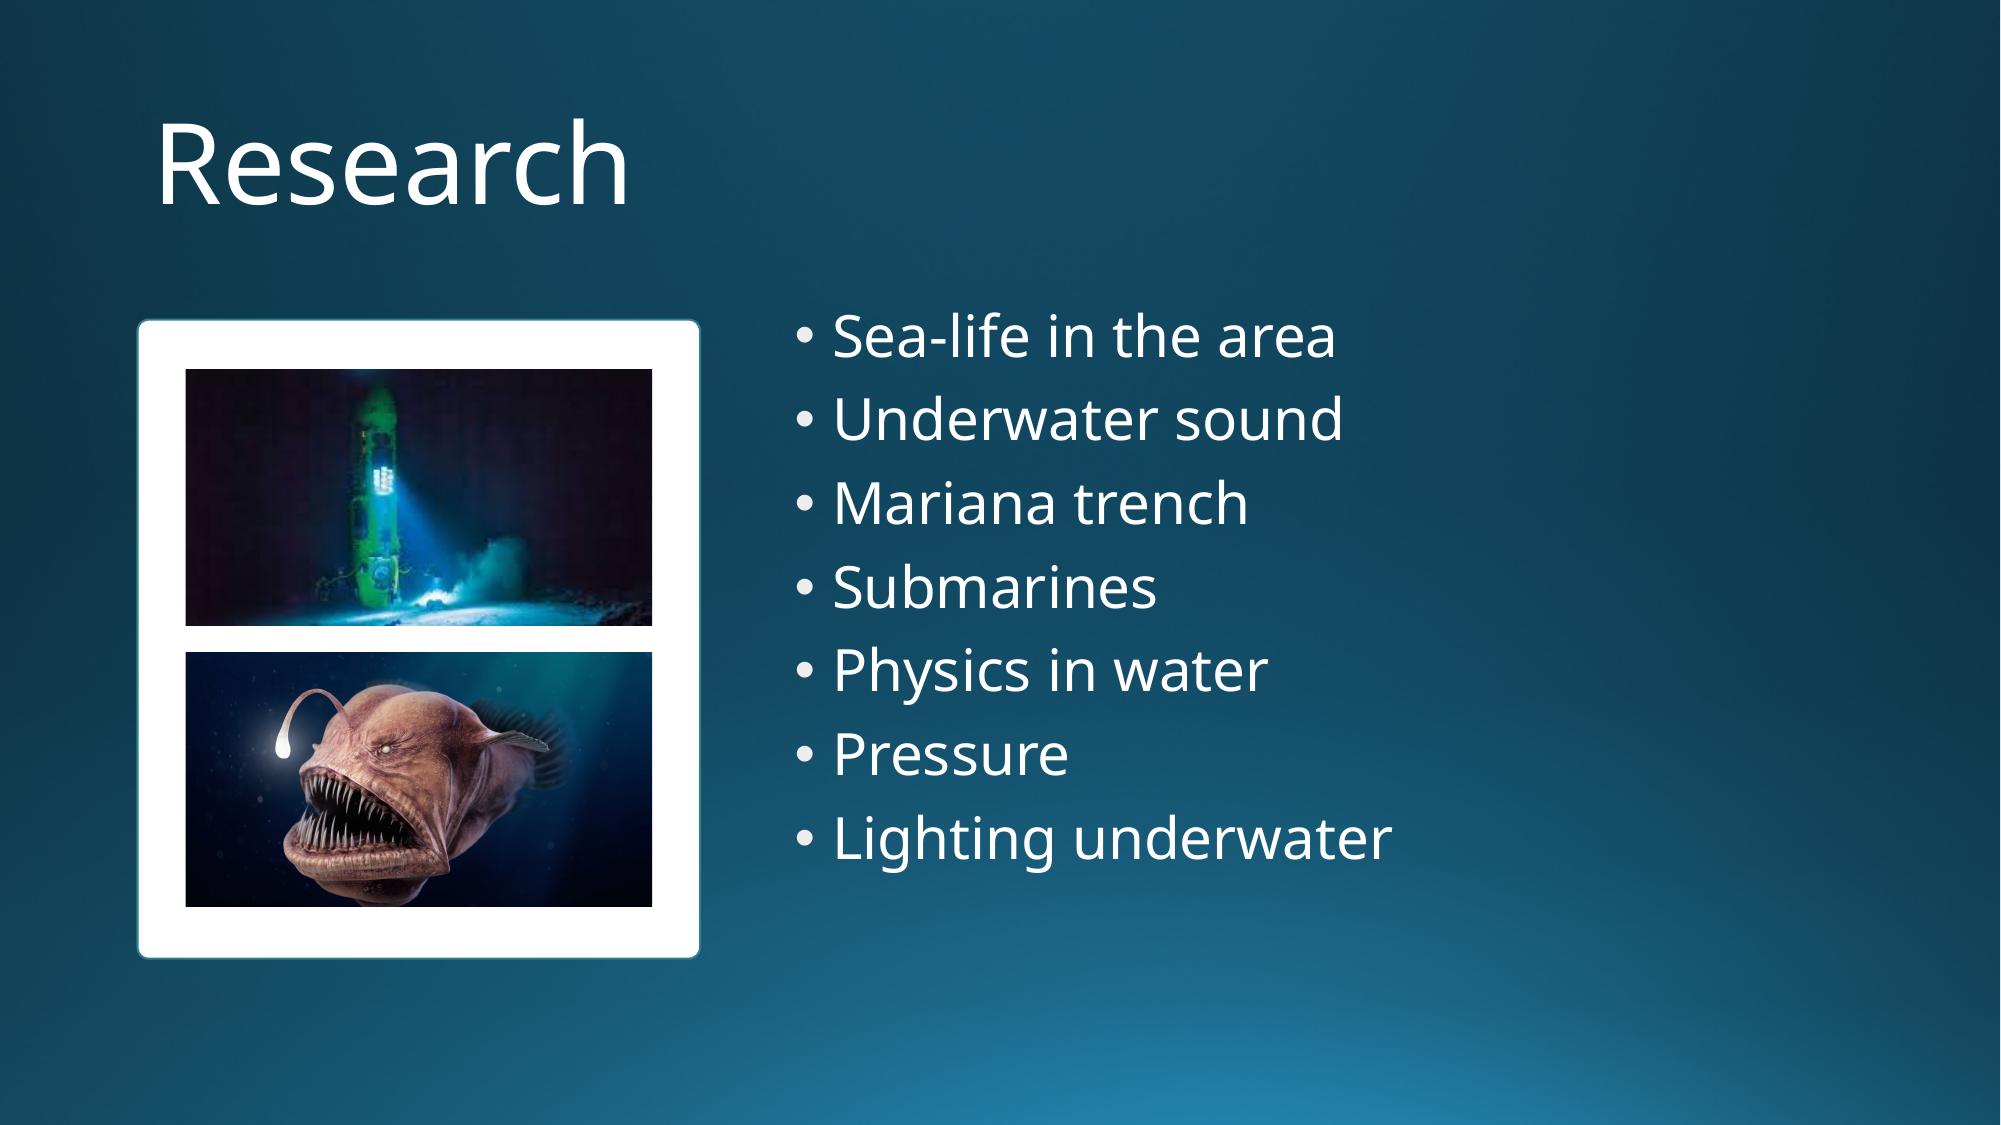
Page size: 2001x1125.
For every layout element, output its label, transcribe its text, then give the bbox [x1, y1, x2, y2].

title Research [137, 59, 1863, 278]
picture [0, 0, 2001, 1125]
text_box [136, 318, 702, 960]
list Sea-life in the area Underwater sound Mariana trench Submarines Physics in water Pressure Lighting underwater [779, 299, 1863, 1014]
